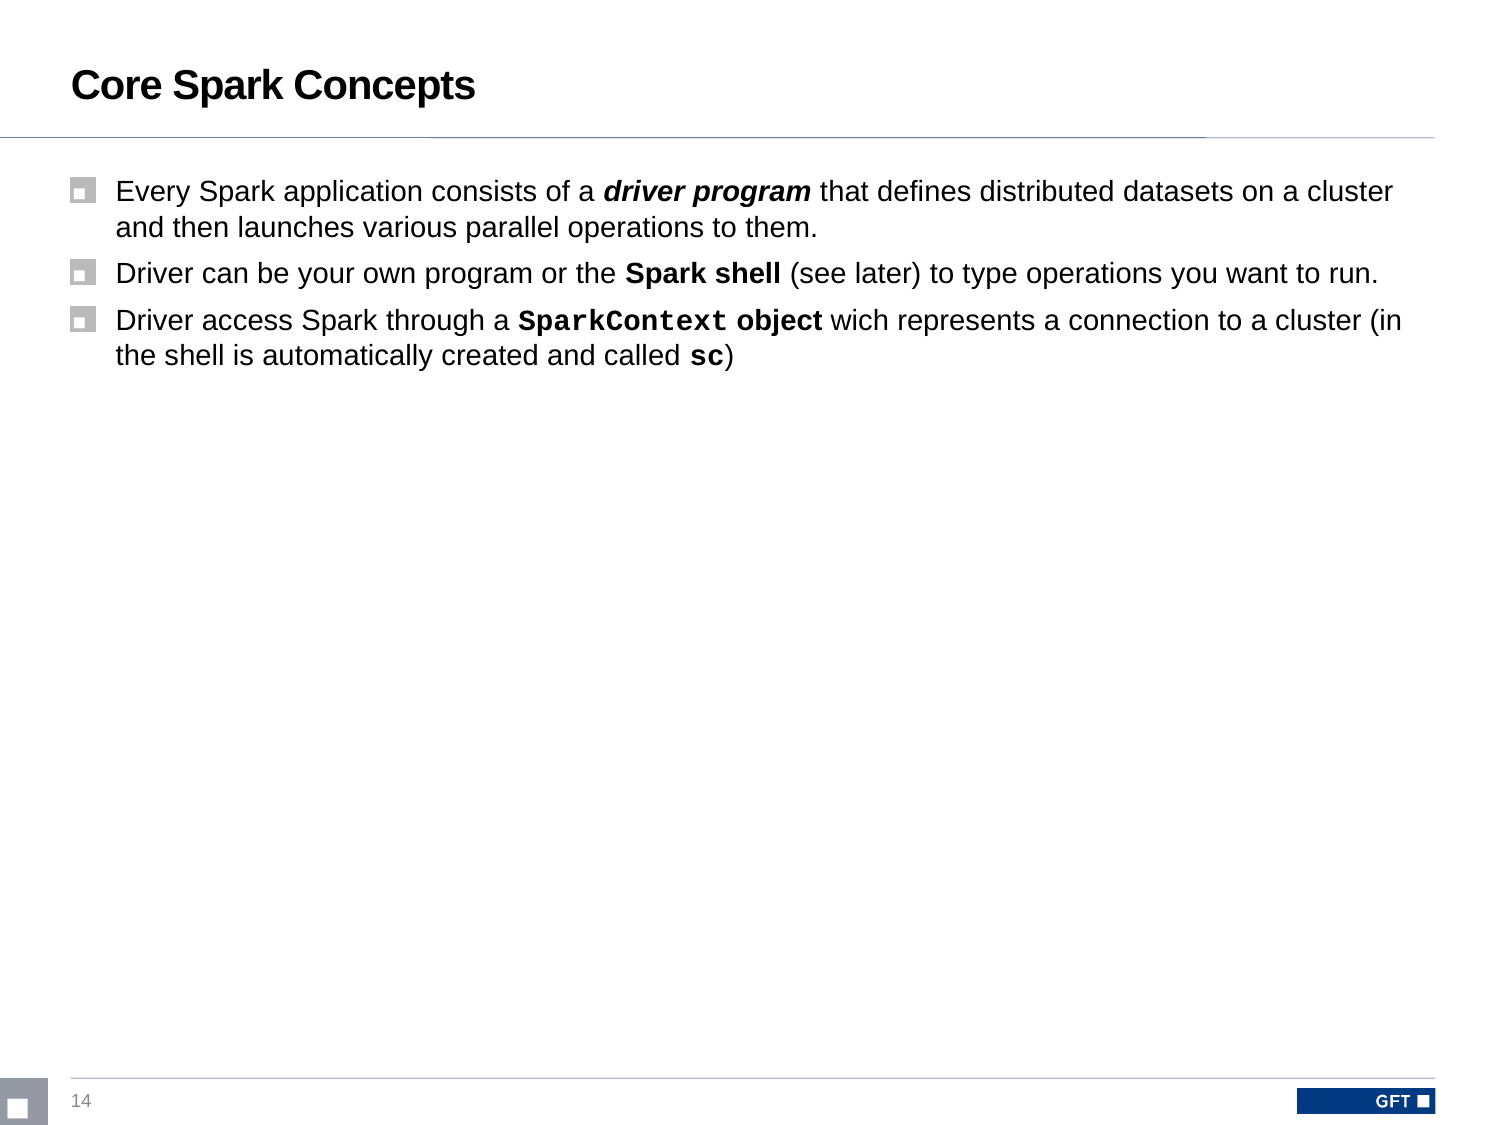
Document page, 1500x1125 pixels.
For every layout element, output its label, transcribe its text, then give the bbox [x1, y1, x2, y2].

slide_number 14 [70, 1089, 130, 1113]
picture [70, 259, 96, 285]
title Core Spark Concepts [70, 66, 1447, 120]
picture [70, 177, 96, 203]
list Every Spark application consists of a driver program that defines distributed datasets on a cluster and then launches various parallel operations to them. Driver can be your own program or the Spark shell (see later) to type operations you want to run. Driver access Spark through a SparkContext object wich represents a connection to a cluster (in the shell is automatically created and called sc) [70, 172, 1432, 1055]
picture [1297, 1088, 1436, 1114]
picture [70, 306, 96, 332]
